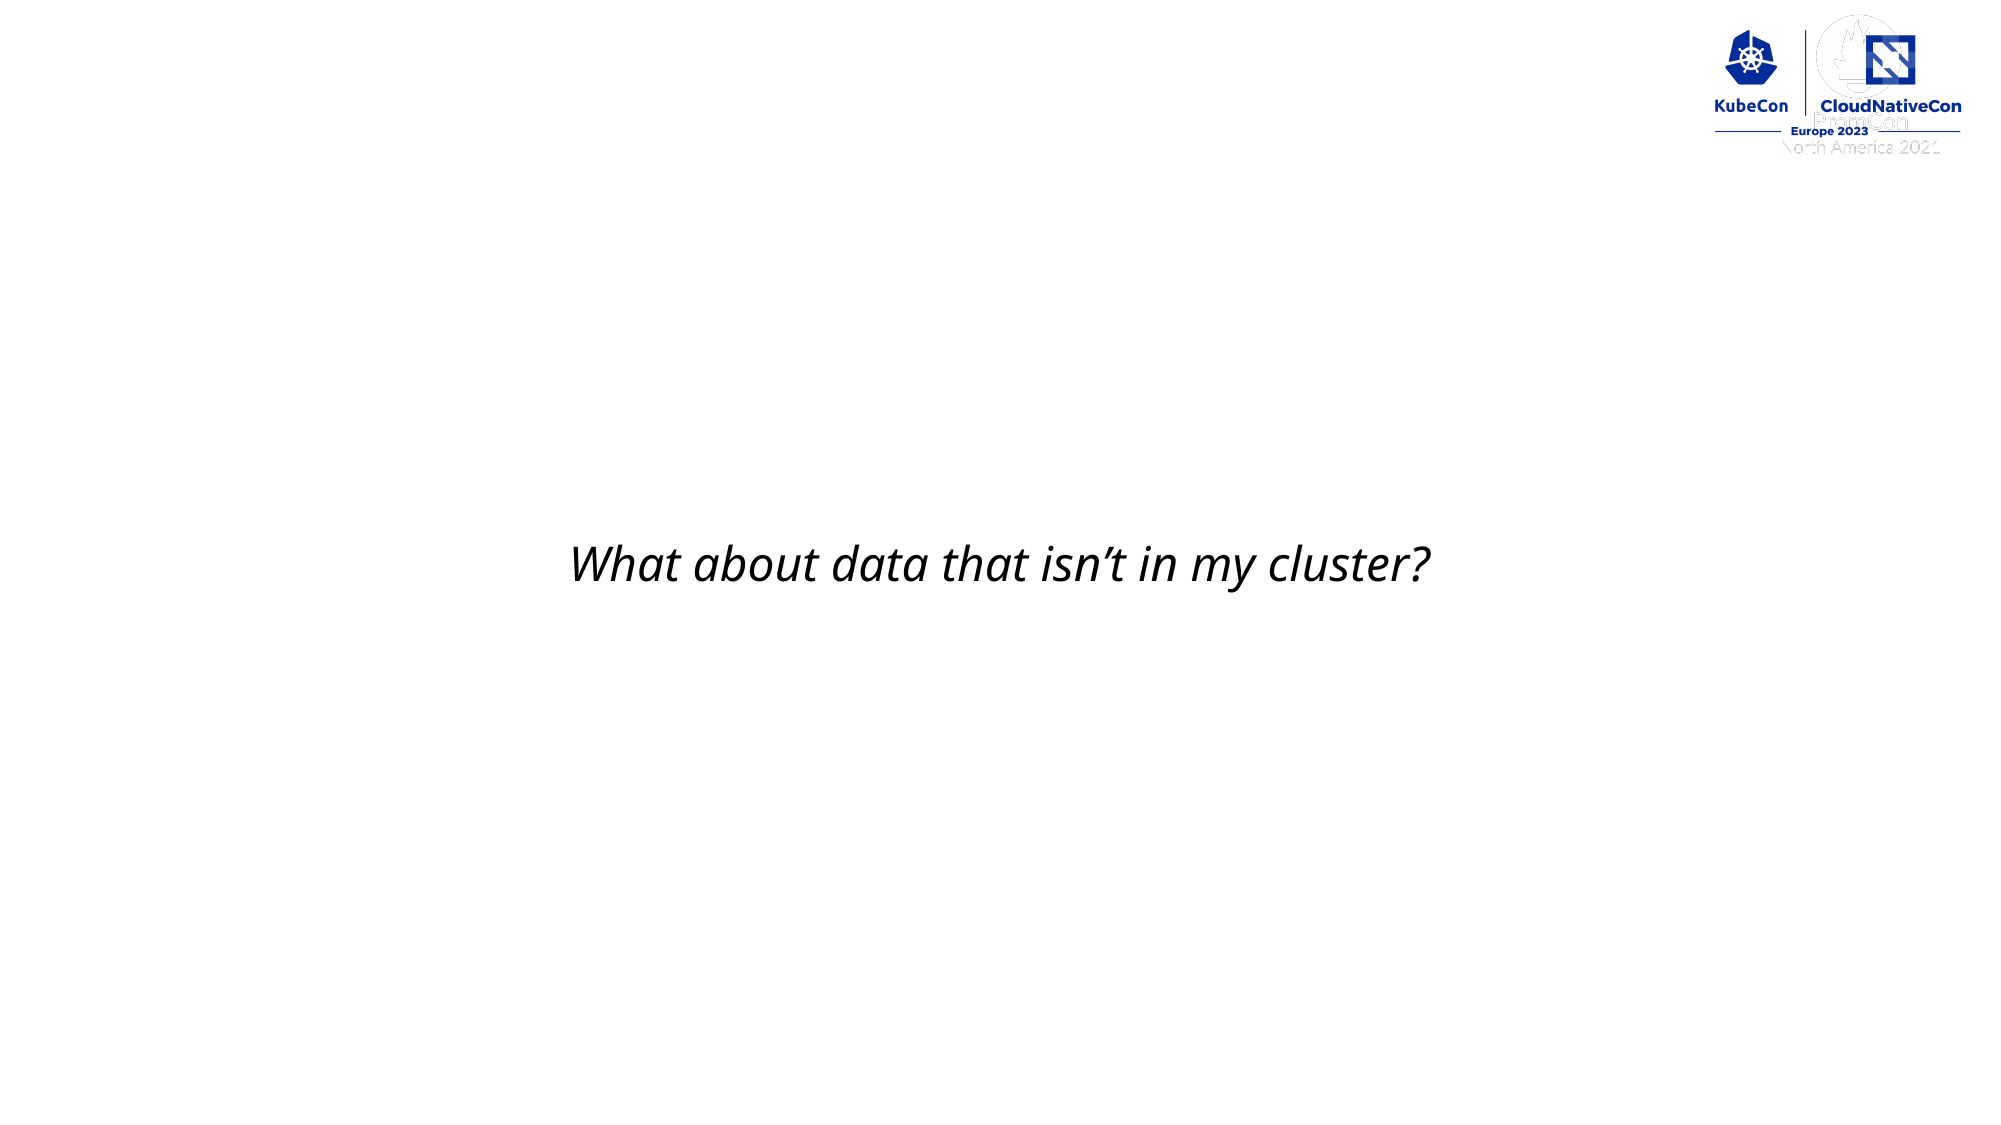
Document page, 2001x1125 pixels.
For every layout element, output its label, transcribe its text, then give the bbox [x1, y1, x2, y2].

picture [1711, 11, 1966, 157]
text_box What about data that isn’t in my cluster? [50, 533, 1950, 591]
